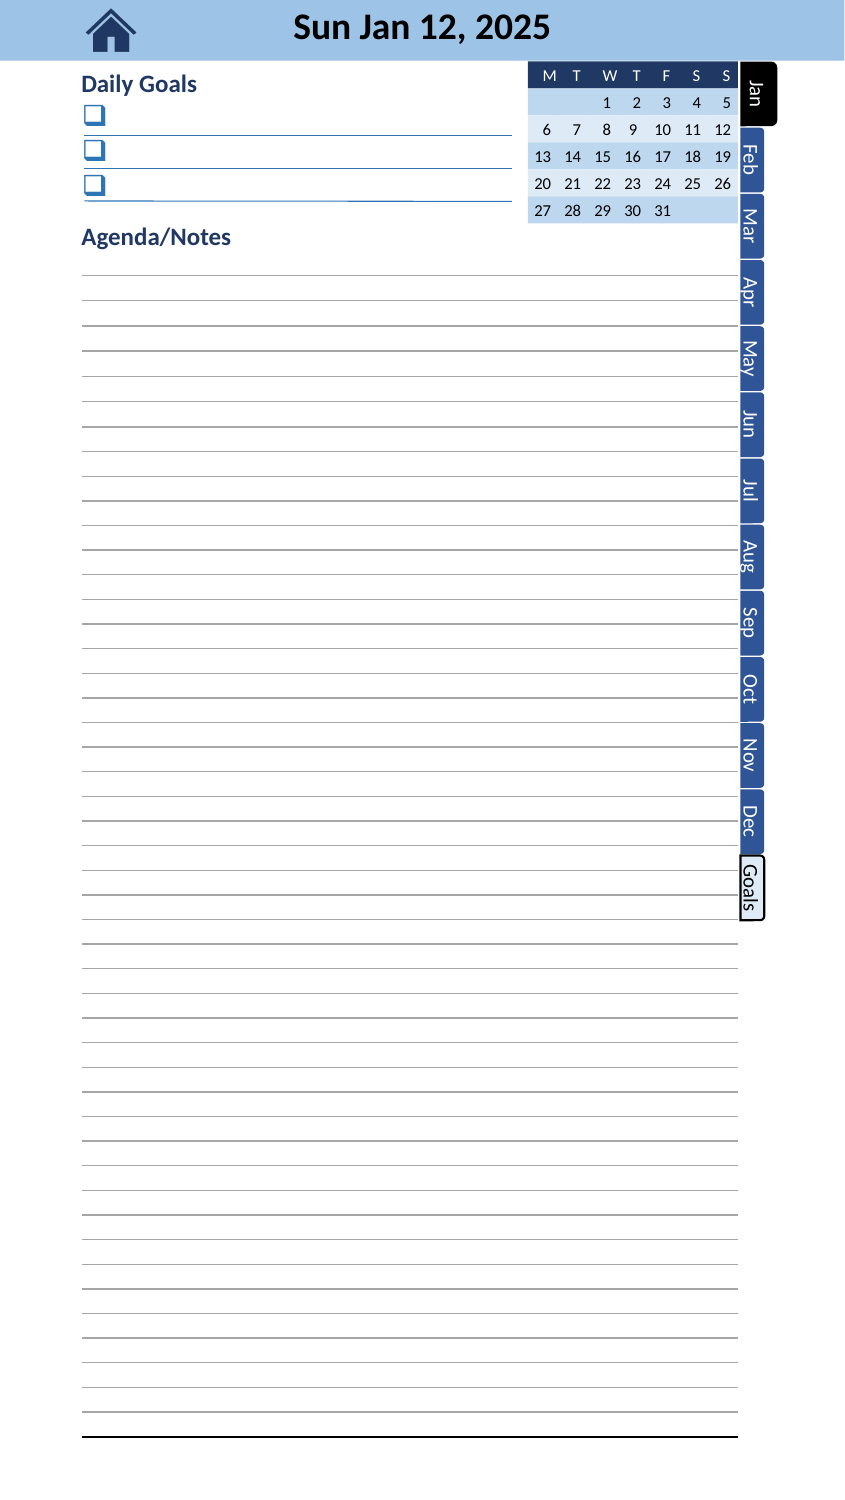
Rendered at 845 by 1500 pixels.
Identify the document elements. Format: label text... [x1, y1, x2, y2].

picture [82, 1, 140, 59]
list Sun Jan 12, 2025 [190, 0, 655, 61]
